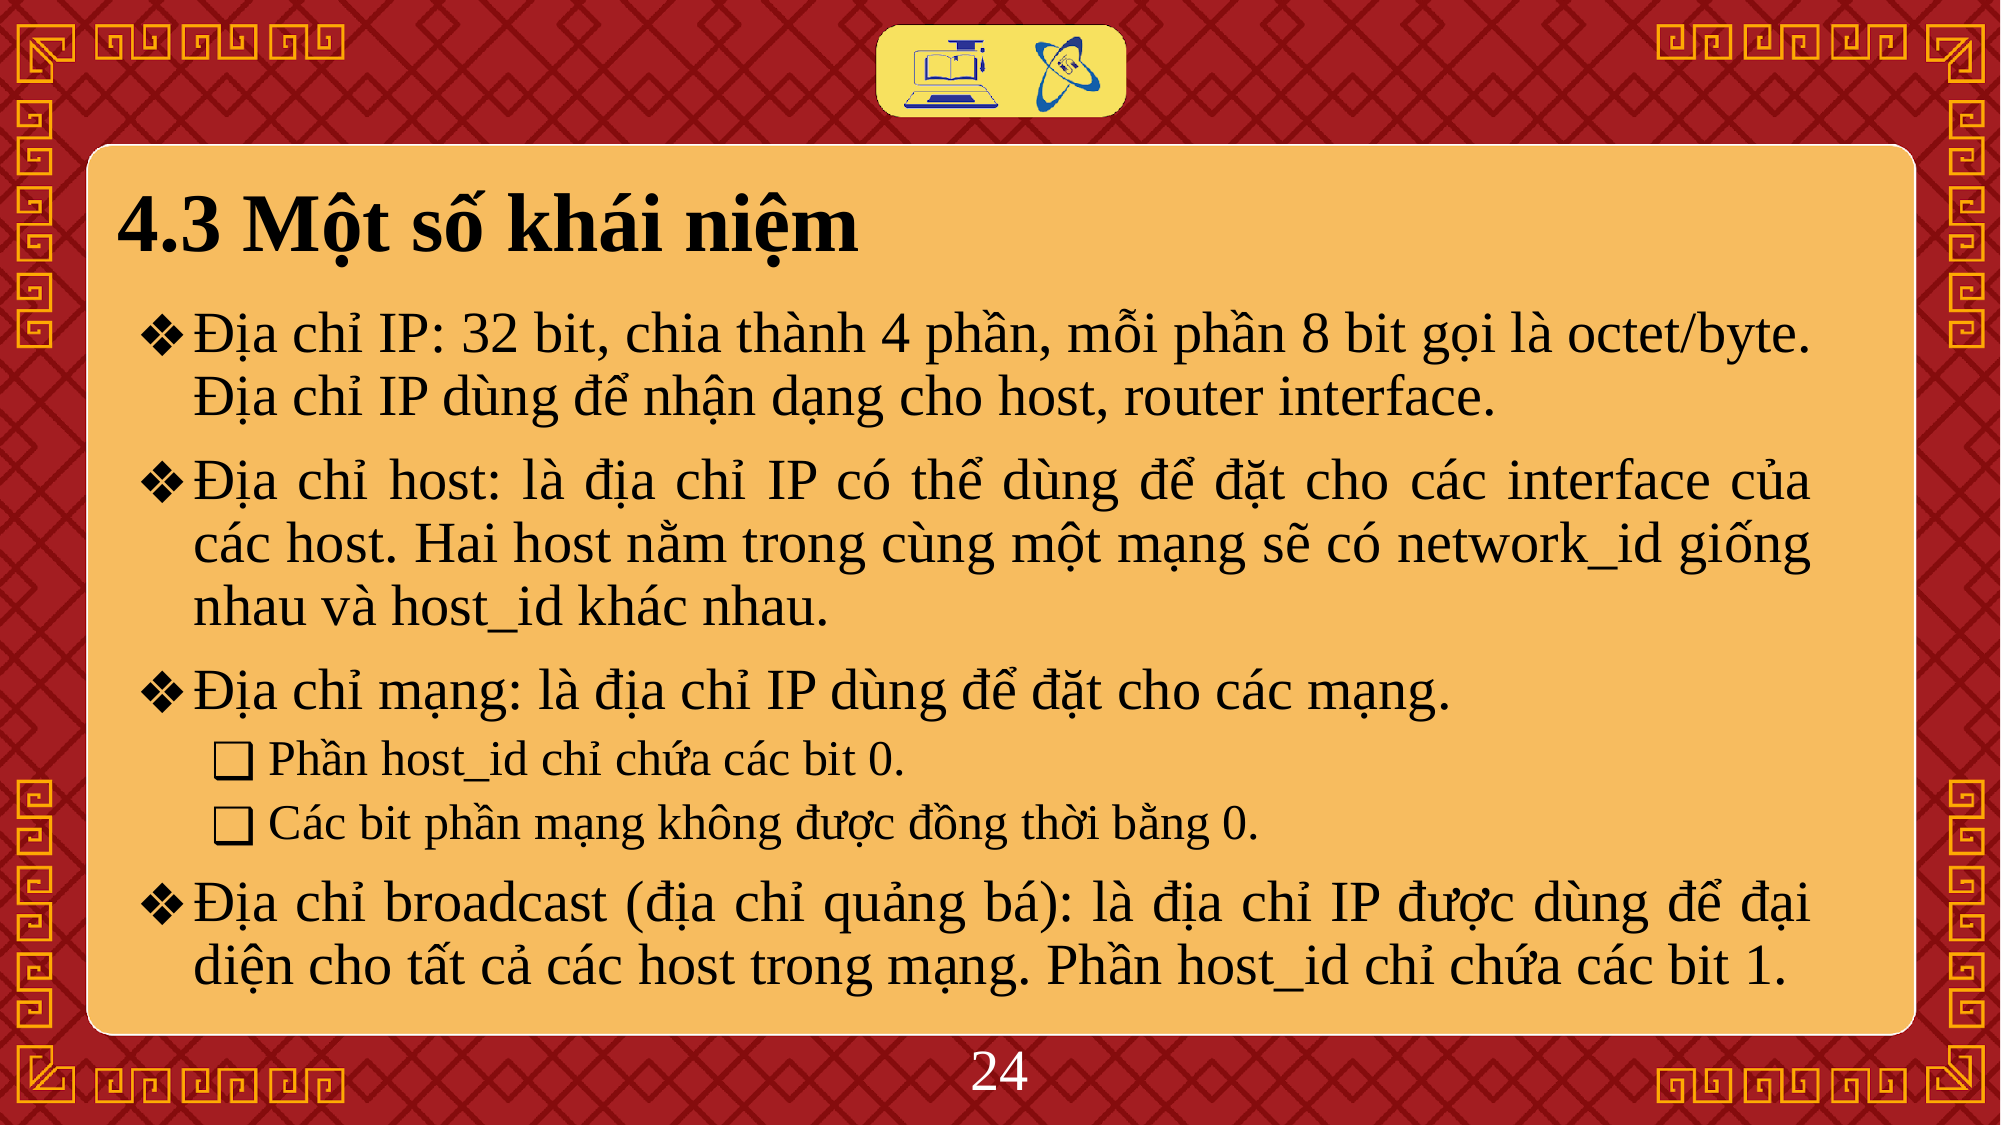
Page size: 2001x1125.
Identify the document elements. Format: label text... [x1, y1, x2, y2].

text_box Địa chỉ IP: 32 bit, chia thành 4 phần, mỗi phần 8 bit gọi là octet/byte. Địa chỉ IP dùng để nhận dạng cho host, router interface. Địa chỉ host: là địa chỉ IP có thể dùng để đặt cho các interface của các host. Hai host nằm trong cùng một mạng sẽ có network_id giống nhau và host_id khác nhau. Địa chỉ mạng: là địa chỉ IP dùng để đặt cho các mạng. Phần host_id chỉ chứa các bit 0. Các bit phần mạng không được đồng thời bằng 0. Địa chỉ broadcast (địa chỉ quảng bá): là địa chỉ IP được dùng để đại diện cho tất cả các host trong mạng. Phần host_id chỉ chứa các bit 1. [102, 294, 1828, 1009]
picture [0, 0, 2001, 1125]
slide_number ‹#› [774, 1037, 1225, 1098]
title 4.3 Một số khái niệm [102, 116, 1828, 294]
